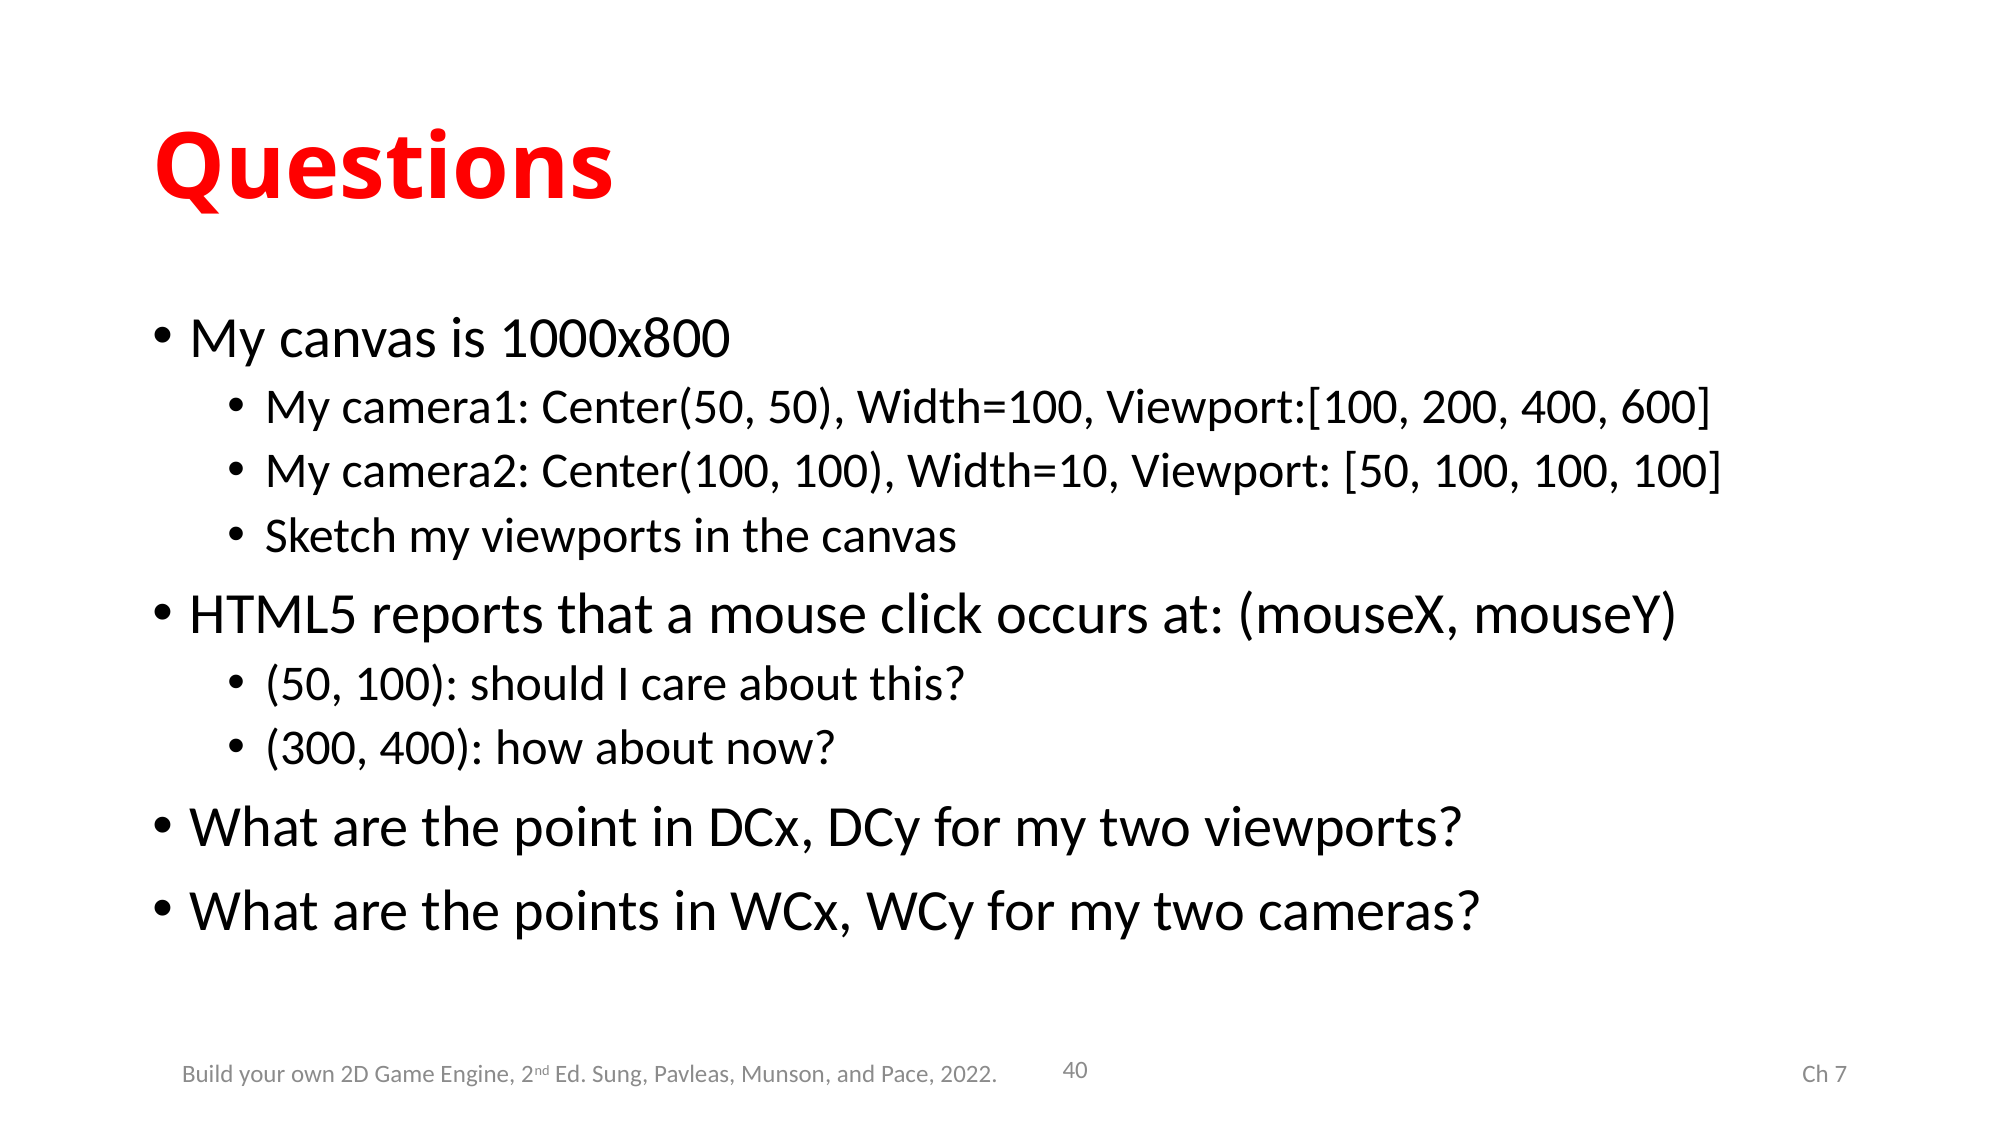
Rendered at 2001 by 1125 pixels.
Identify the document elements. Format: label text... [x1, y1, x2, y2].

title Questions [137, 59, 1863, 278]
list My canvas is 1000x800 My camera1: Center(50, 50), Width=100, Viewport:[100, 200, 400, 600] My camera2: Center(100, 100), Width=10, Viewport: [50, 100, 100, 100] Sketch my viewports in the canvas HTML5 reports that a mouse click occurs at: (mouseX, mouseY) (50, 100): should I care about this? (300, 400): how about now? What are the point in DCx, DCy for my two viewports? What are the points in WCx, WCy for my two cameras? [137, 299, 1863, 1014]
